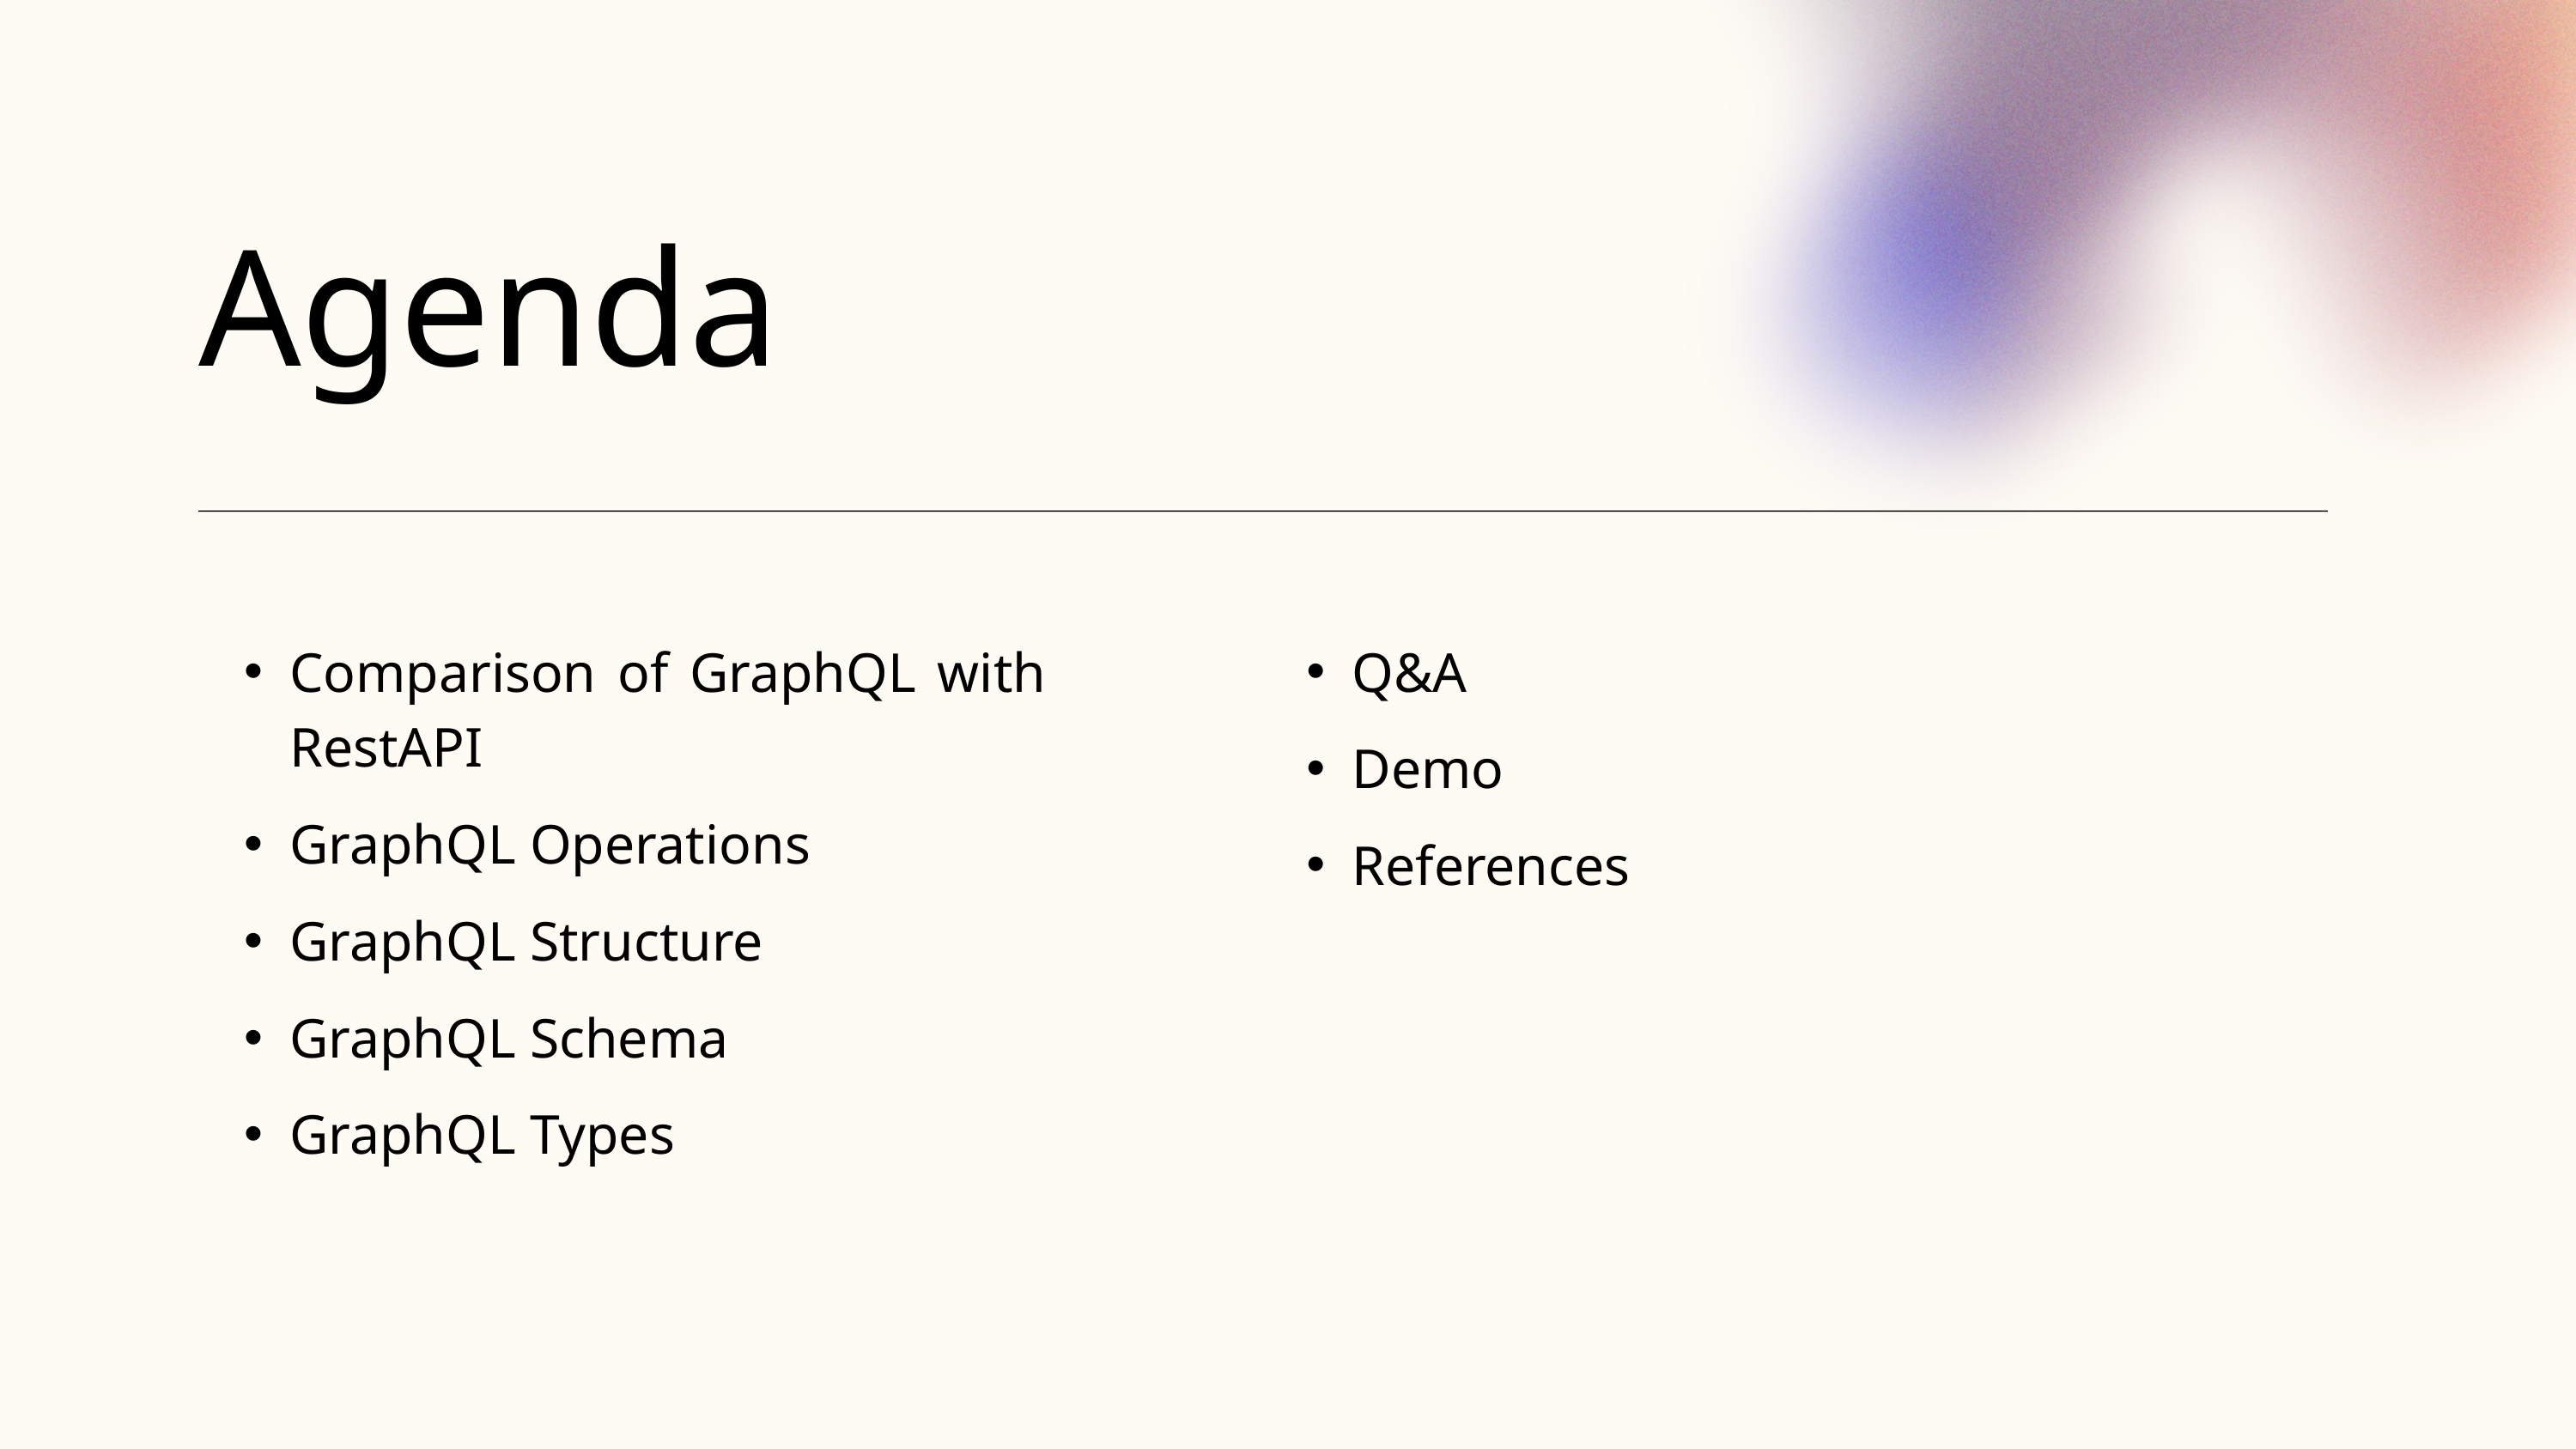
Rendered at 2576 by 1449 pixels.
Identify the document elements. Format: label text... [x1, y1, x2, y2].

text_box [1642, 0, 2576, 559]
text_box Agenda [198, 205, 1048, 399]
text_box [197, 634, 1048, 1162]
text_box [1261, 634, 2329, 893]
